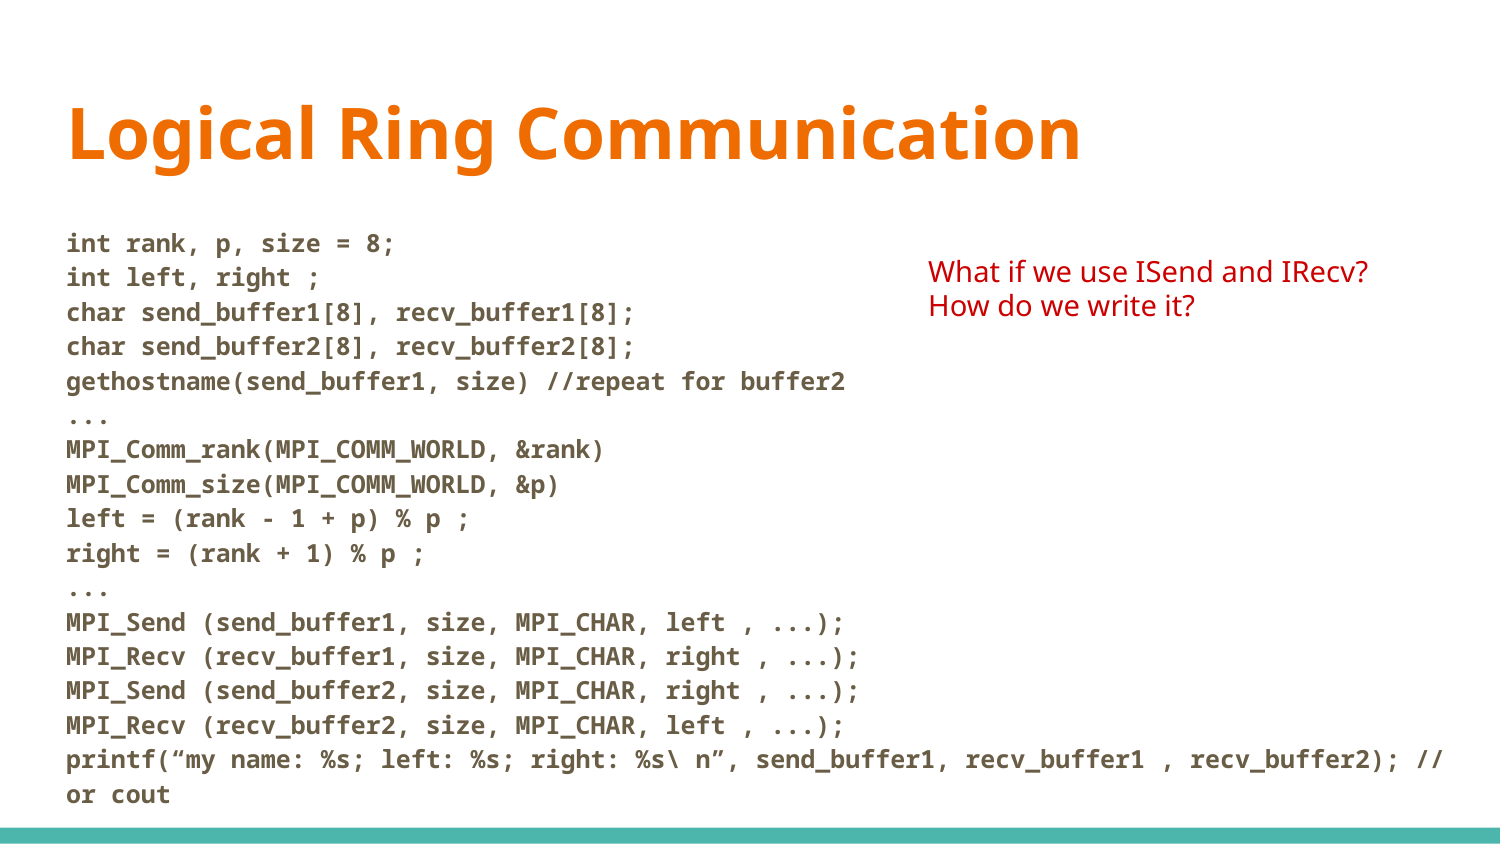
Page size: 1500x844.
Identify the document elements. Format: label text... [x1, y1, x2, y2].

text_box int rank, p, size = 8; int left, right ; char send_buffer1[8], recv_buffer1[8]; char send_buffer2[8], recv_buffer2[8]; gethostname(send_buffer1, size) //repeat for buffer2 ... MPI_Comm_rank(MPI_COMM_WORLD, &rank) MPI_Comm_size(MPI_COMM_WORLD, &p) left = (rank - 1 + p) % p ; right = (rank + 1) % p ; ... MPI_Send (send_buffer1, size, MPI_CHAR, left , ...); MPI_Recv (recv_buffer1, size, MPI_CHAR, right , ...); MPI_Send (send_buffer2, size, MPI_CHAR, right , ...); MPI_Recv (recv_buffer2, size, MPI_CHAR, left , ...); printf(“my name: %s; left: %s; right: %s\ n”, send_buffer1, recv_buffer1 , recv_buffer2); // or cout [51, 207, 1486, 760]
text_box What if we use ISend and IRecv? How do we write it? [913, 237, 1436, 338]
title Logical Ring Communication [51, 72, 1449, 189]
